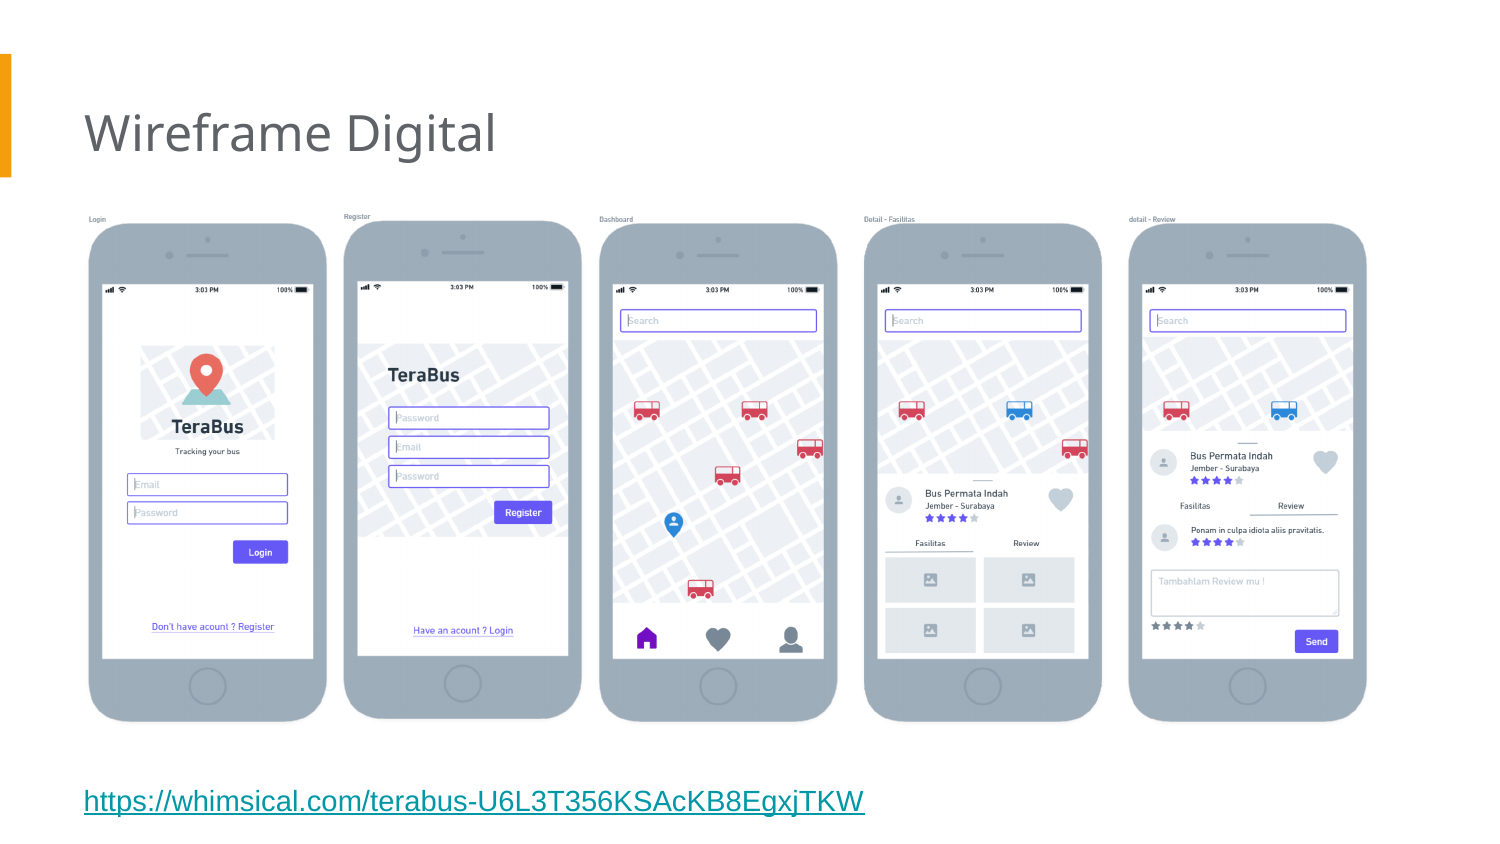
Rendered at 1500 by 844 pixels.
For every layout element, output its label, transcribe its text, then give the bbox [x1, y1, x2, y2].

text_box Wireframe Digital [84, 85, 1234, 176]
picture [84, 207, 1372, 727]
text_box https://whimsical.com/terabus-U6L3T356KSAcKB8EgxjTKW [68, 774, 880, 825]
